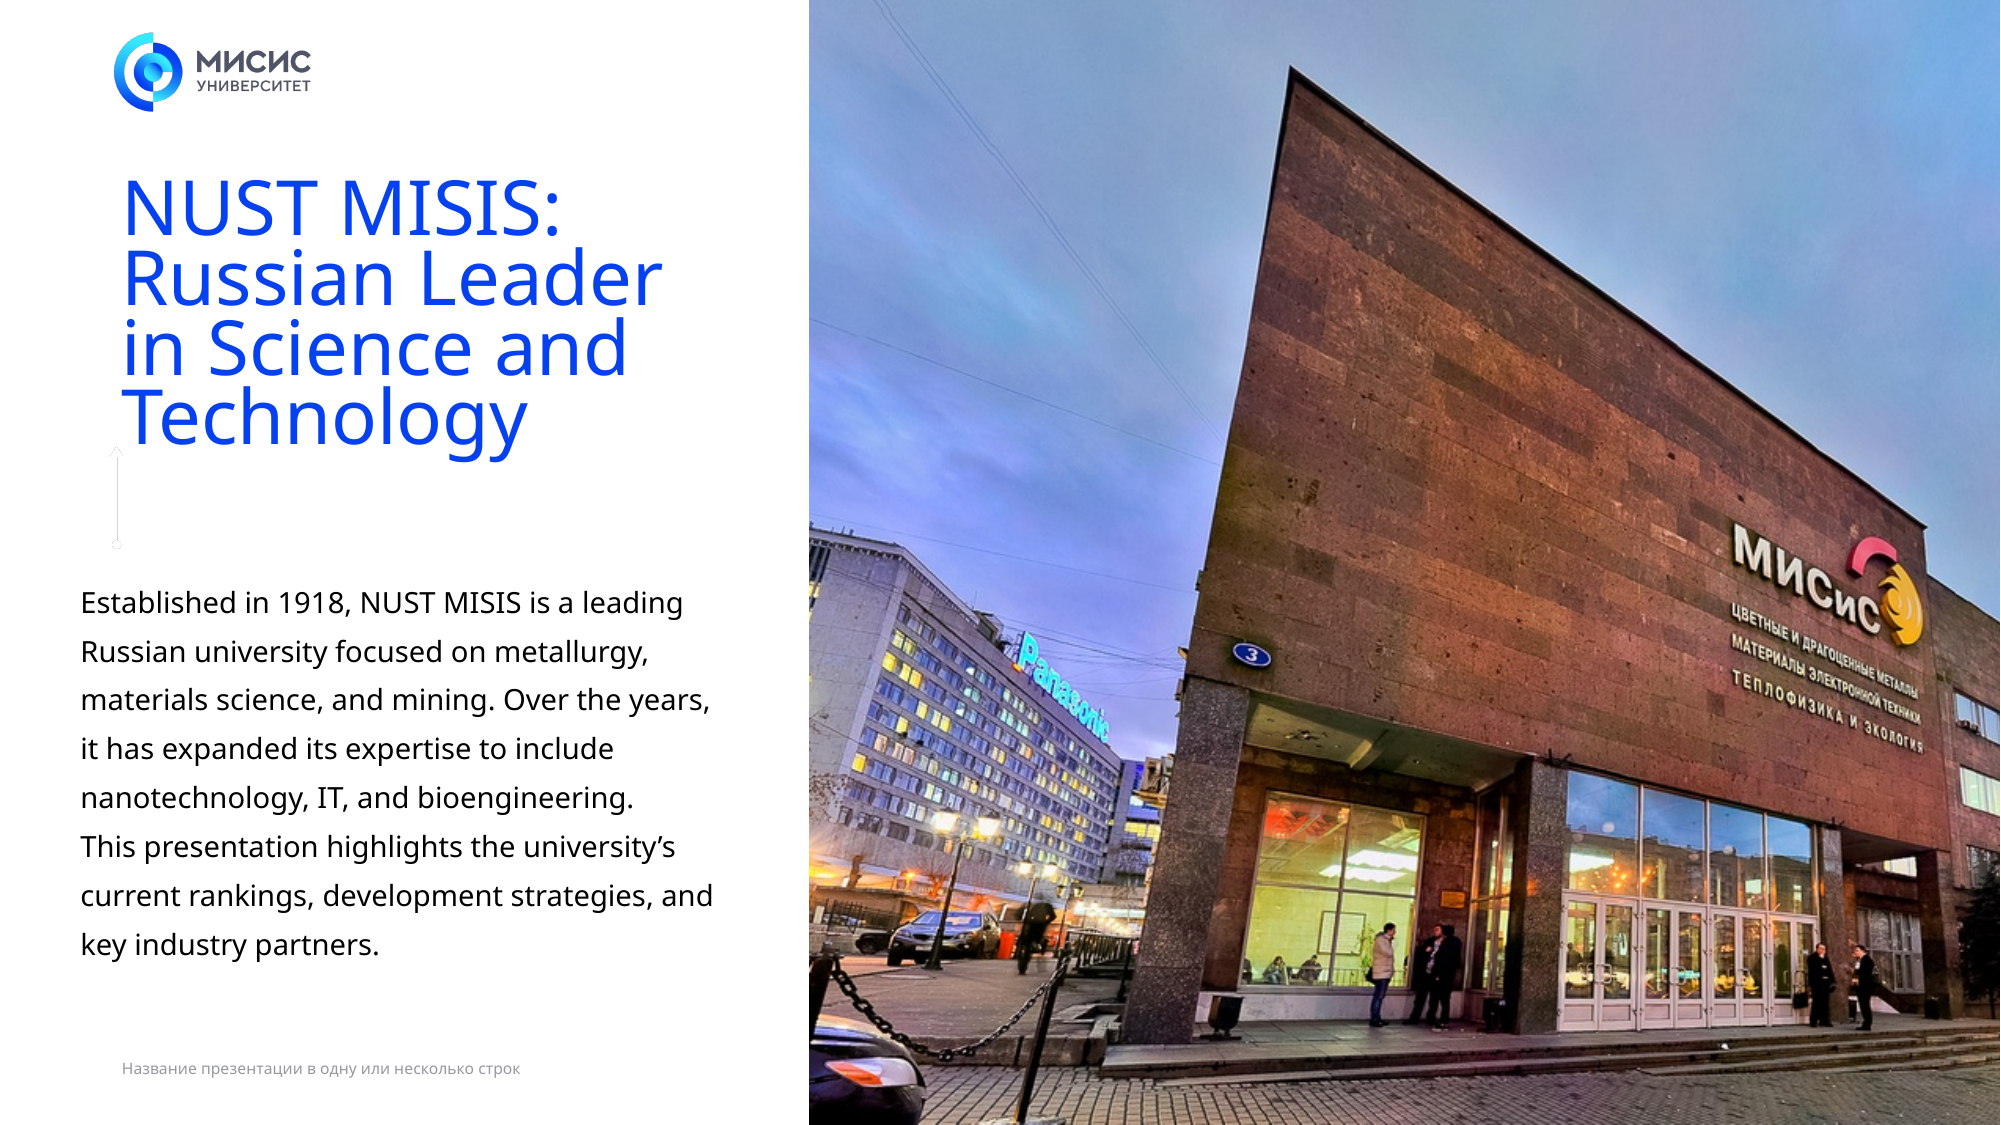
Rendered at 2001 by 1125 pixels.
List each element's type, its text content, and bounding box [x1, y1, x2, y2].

title NUST MISIS: Russian Leader in Science and Technology [106, 173, 429, 489]
picture [109, 489, 123, 549]
picture [434, 0, 2000, 1125]
list Established in 1918, NUST MISIS is a leading Russian university focused on metallurgy, materials science, and mining. Over the years, it has expanded its expertise to include nanotechnology, IT, and bioengineering. This presentation highlights the university’s current rankings, development strategies, and key industry partners. [65, 562, 429, 982]
picture [114, 32, 311, 112]
footer Название презентации в одну или несколько строк [106, 1038, 429, 1099]
